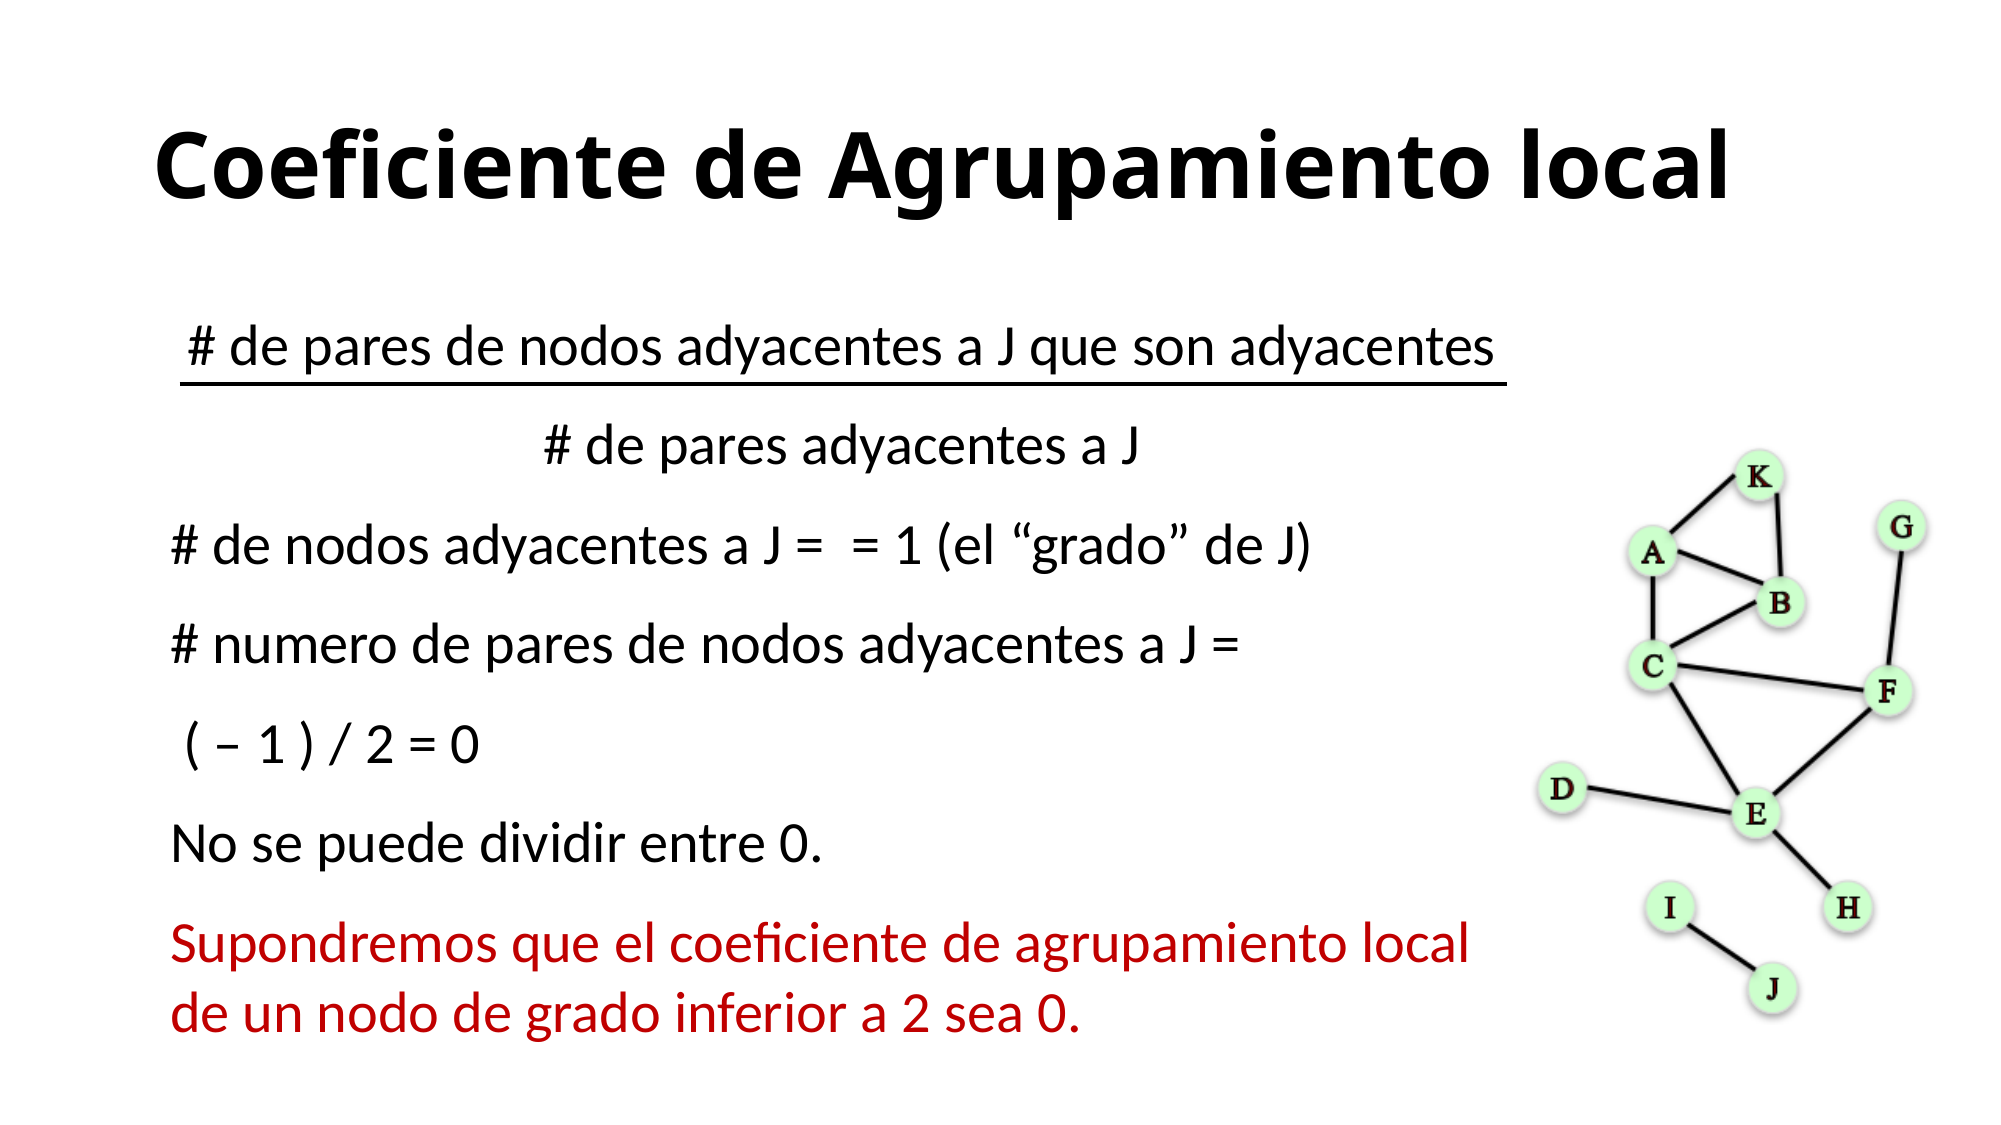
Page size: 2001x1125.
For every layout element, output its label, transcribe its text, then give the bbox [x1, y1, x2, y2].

text_box Coeficiente de Agrupamiento local [137, 59, 1863, 278]
picture [1528, 427, 1938, 1026]
